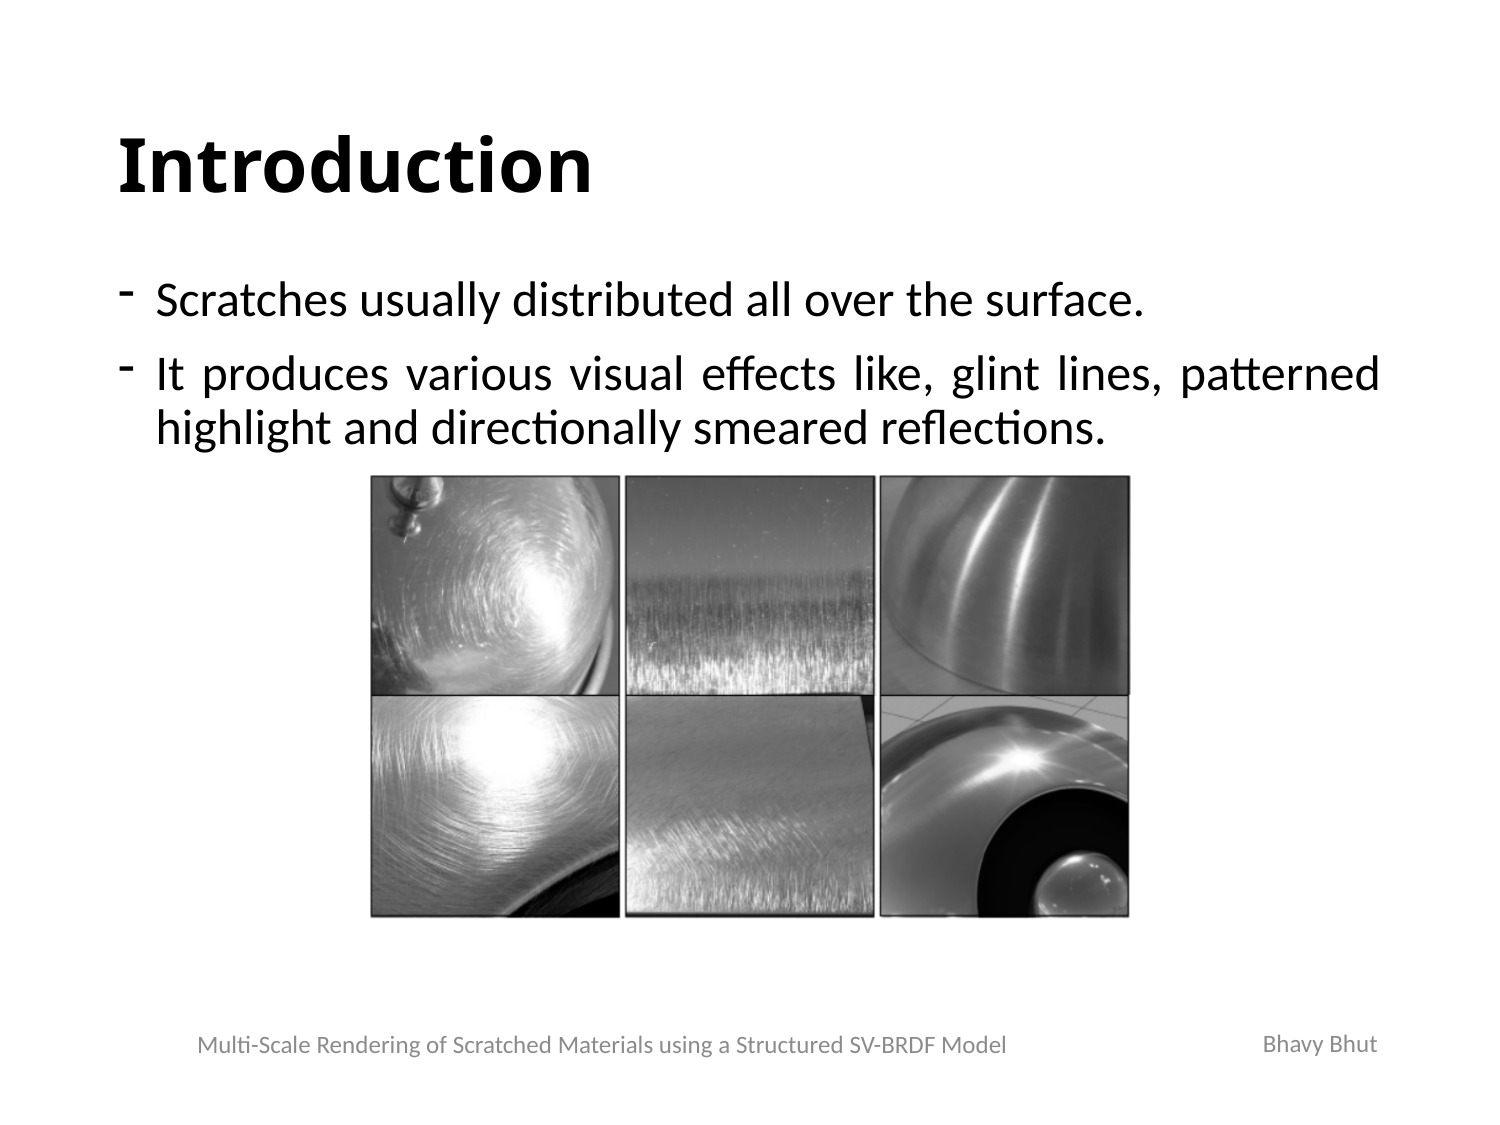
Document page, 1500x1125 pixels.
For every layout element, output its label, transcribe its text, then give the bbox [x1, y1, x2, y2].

text_box Bhavy Bhut [1243, 1012, 1397, 1073]
footer Multi-Scale Rendering of Scratched Materials using a Structured SV-BRDF Model [103, 1013, 1104, 1074]
list Scratches usually distributed all over the surface. It produces various visual effects like, glint lines, patterned highlight and directionally smeared reflections. [103, 265, 1397, 1014]
title Introduction [103, 59, 1397, 265]
picture [366, 471, 1134, 924]
